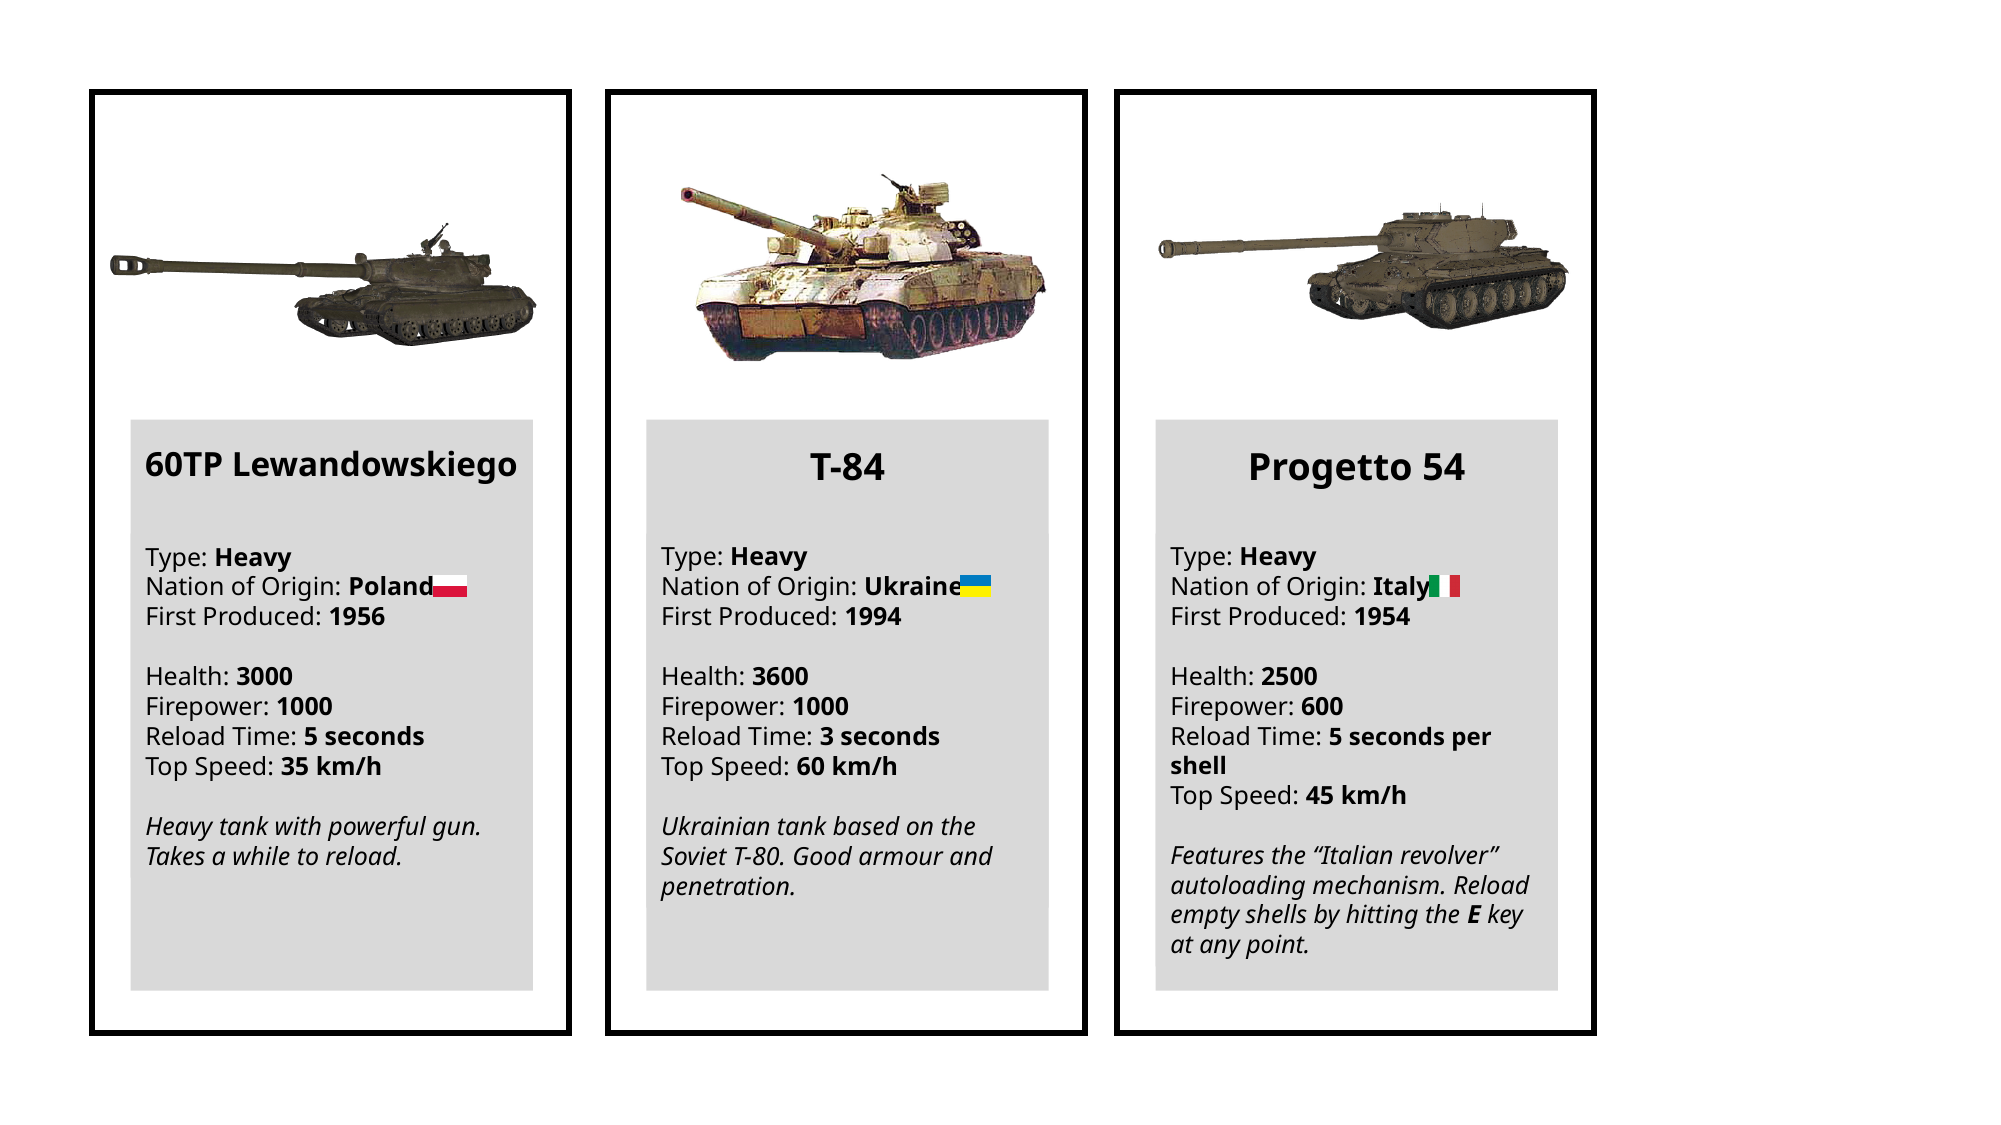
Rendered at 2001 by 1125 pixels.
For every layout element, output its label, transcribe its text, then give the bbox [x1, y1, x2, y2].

text_box Progetto 54 [1233, 436, 1481, 496]
picture [1429, 575, 1460, 597]
text_box Type: Heavy Nation of Origin: Poland First Produced: 1956 Health: 3000 Firepower: 1000 Reload Time: 5 seconds Top Speed: 35 km/h Heavy tank with powerful gun. Takes a while to reload. [130, 533, 533, 878]
picture [681, 171, 1049, 362]
picture [78, 171, 556, 360]
text_box [607, 91, 1086, 1034]
text_box 60TP Lewandowskiego [130, 436, 533, 491]
picture [433, 575, 467, 597]
text_box [1116, 91, 1595, 1034]
picture [960, 575, 991, 597]
picture [1150, 163, 1595, 384]
text_box Type: Heavy Nation of Origin: Ukraine First Produced: 1994 Health: 3600 Firepower: 1000 Reload Time: 3 seconds Top Speed: 60 km/h Ukrainian tank based on the Soviet T-80. Good armour and penetration. [646, 533, 1049, 908]
text_box Type: Heavy Nation of Origin: Italy First Produced: 1954 Health: 2500 Firepower: 600 Reload Time: 5 seconds per shell Top Speed: 45 km/h Features the “Italian revolver” autoloading mechanism. Reload empty shells by hitting the E key at any point. [1155, 533, 1558, 967]
text_box T-84 [795, 436, 900, 496]
text_box [91, 91, 570, 1034]
